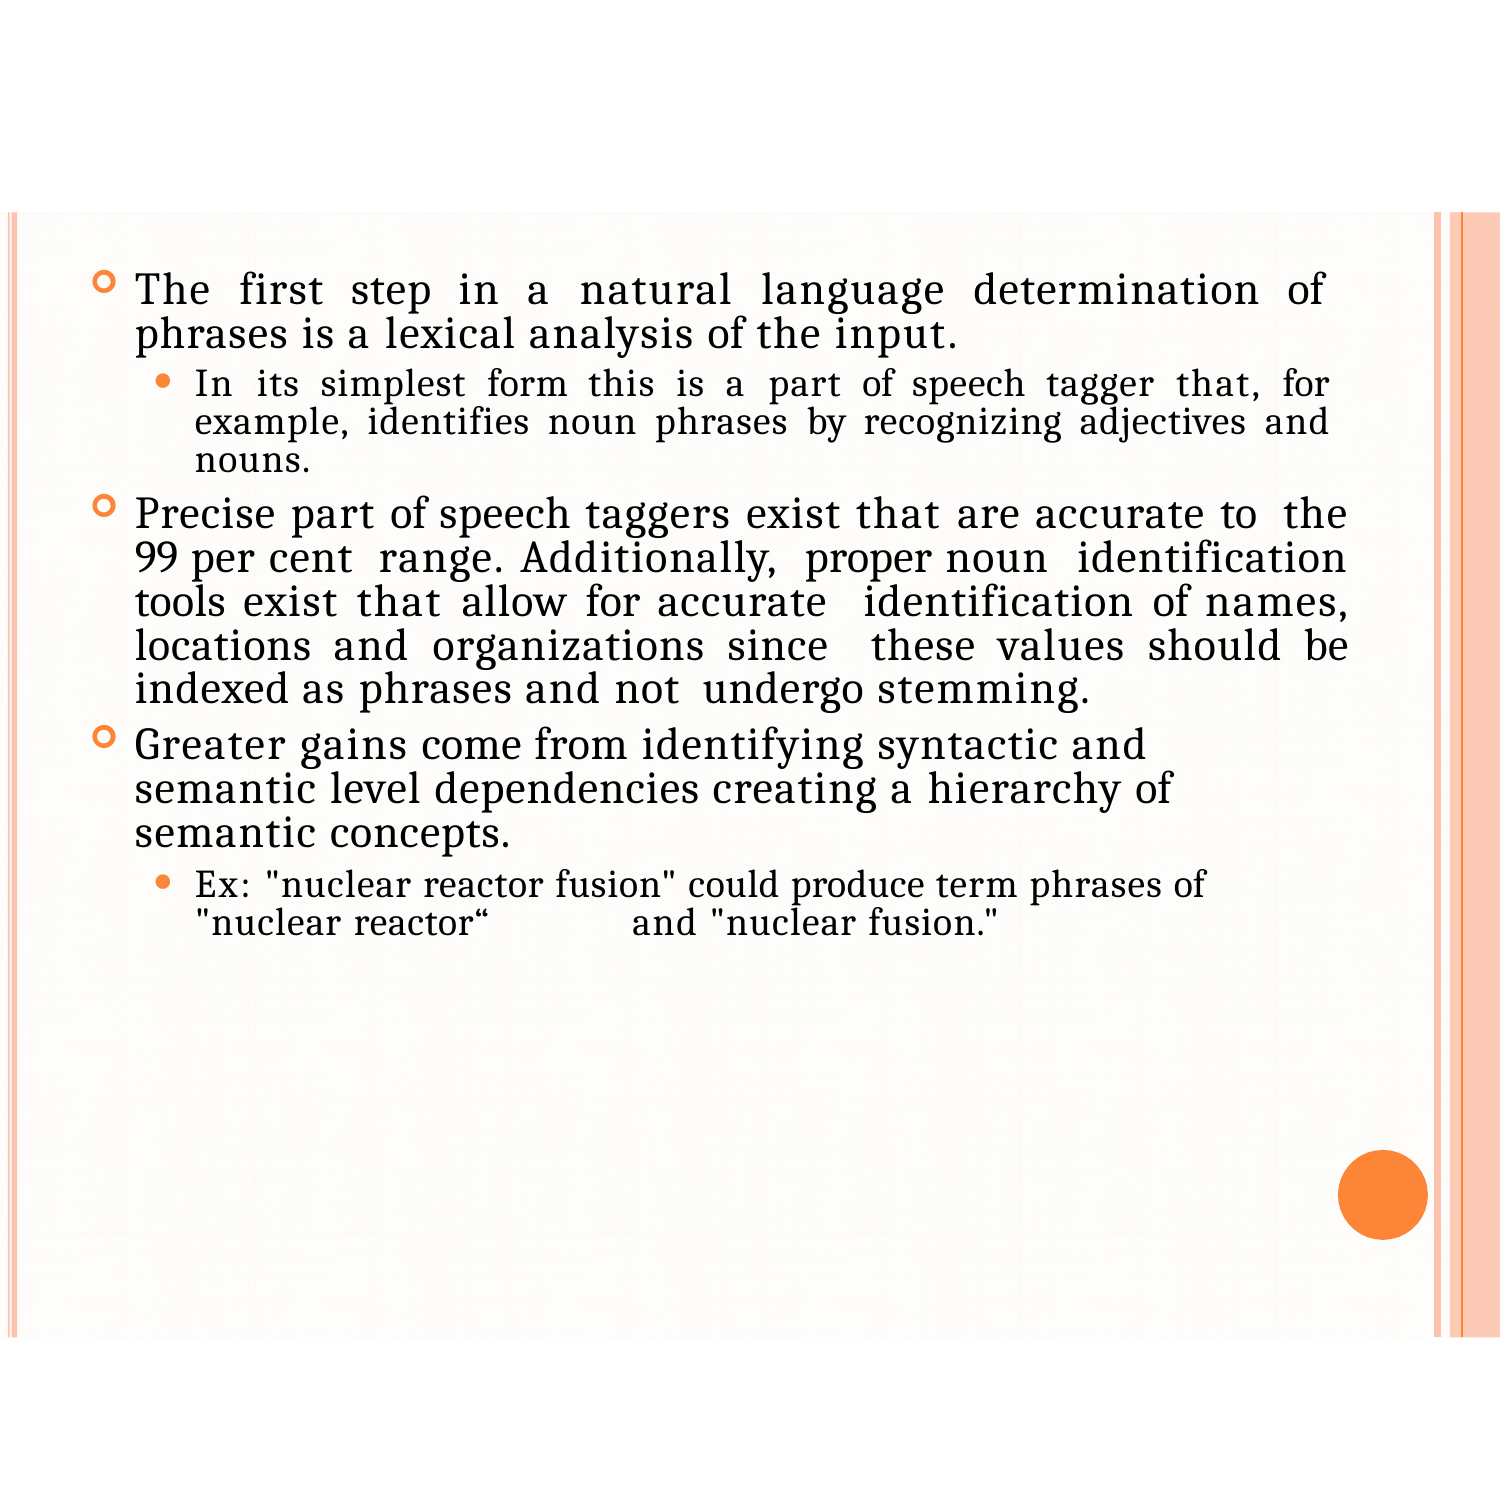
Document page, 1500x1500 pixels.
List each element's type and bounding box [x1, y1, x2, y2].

text_box [0, 212, 1500, 1338]
